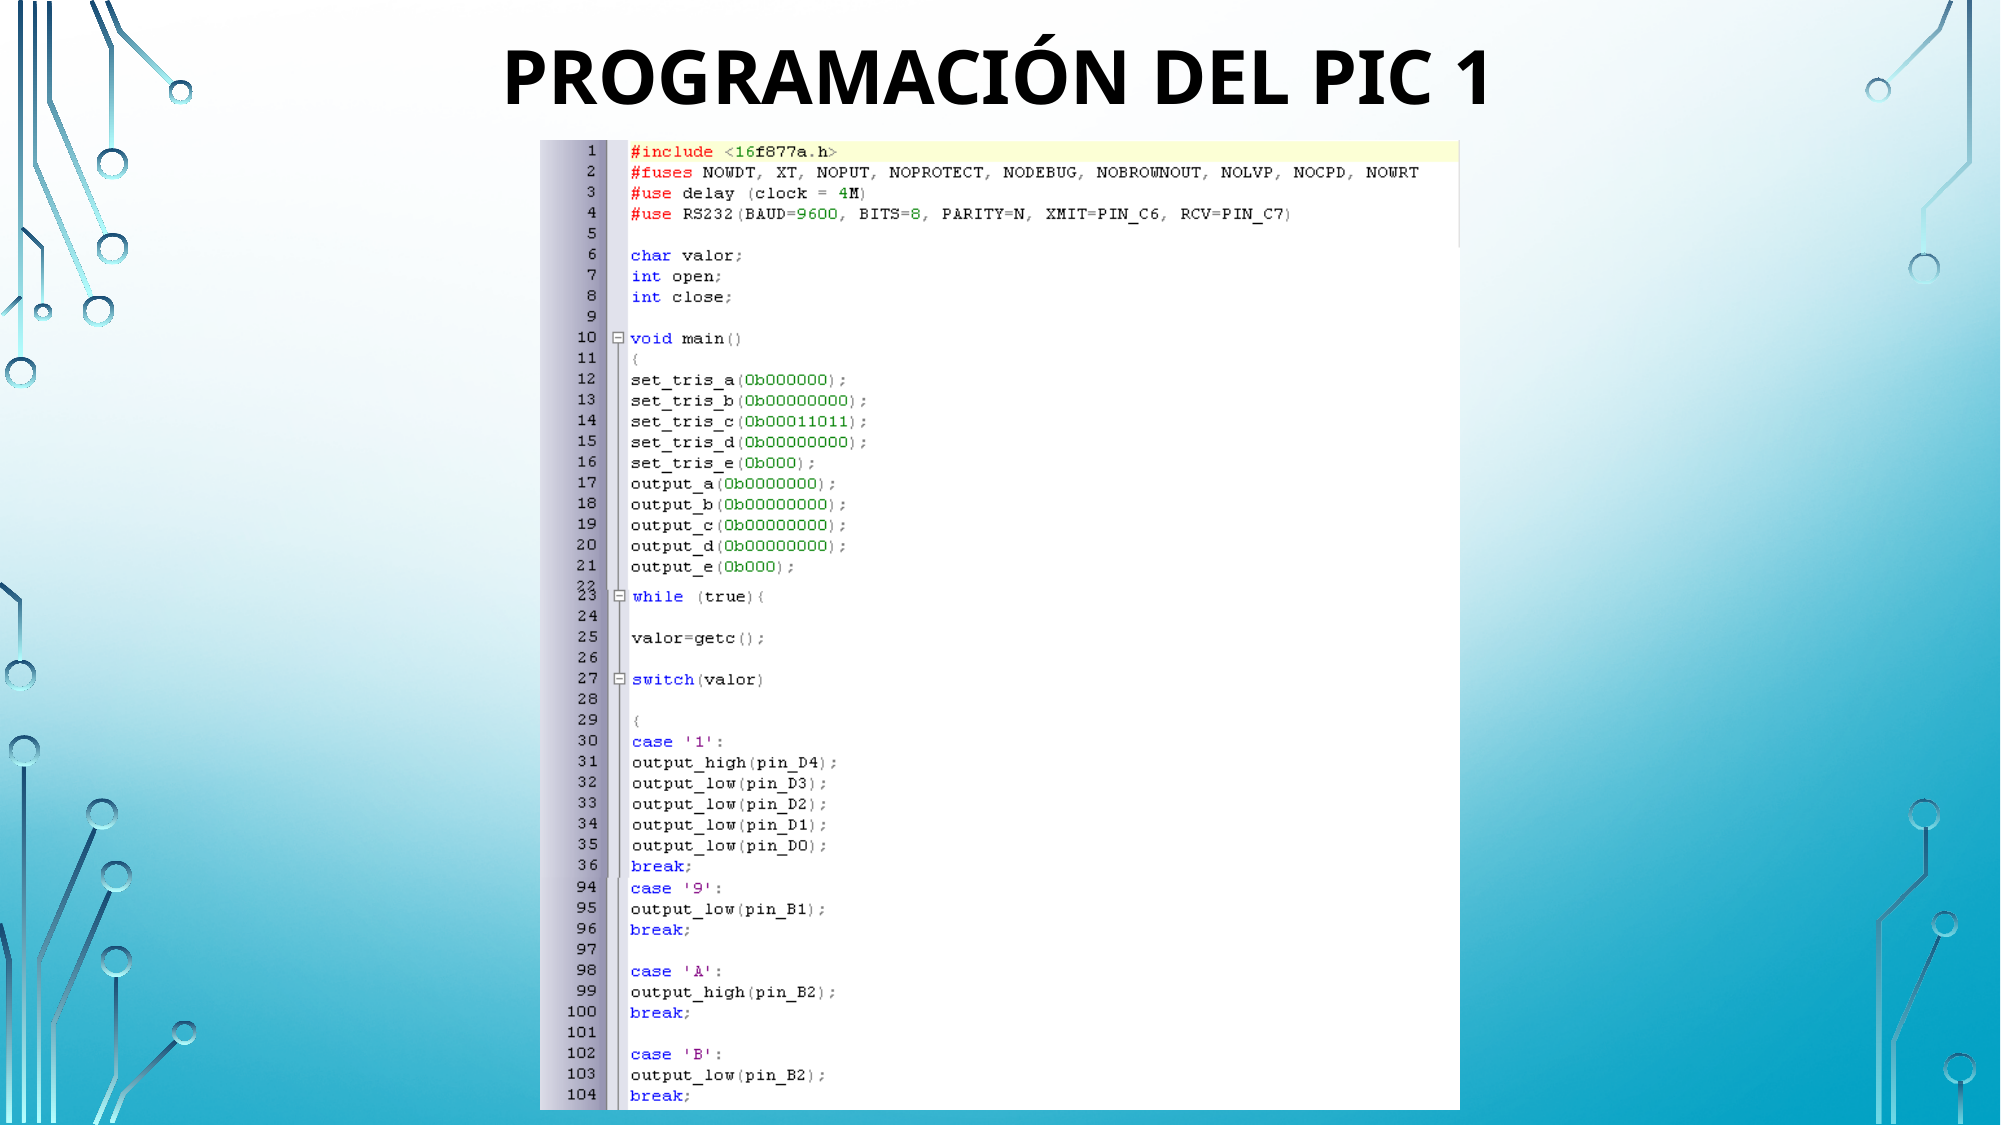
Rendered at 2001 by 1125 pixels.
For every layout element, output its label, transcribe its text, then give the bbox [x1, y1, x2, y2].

picture [540, 140, 1460, 1110]
title PROGRAMACIÓN DEL PIC 1 [187, 0, 1813, 243]
